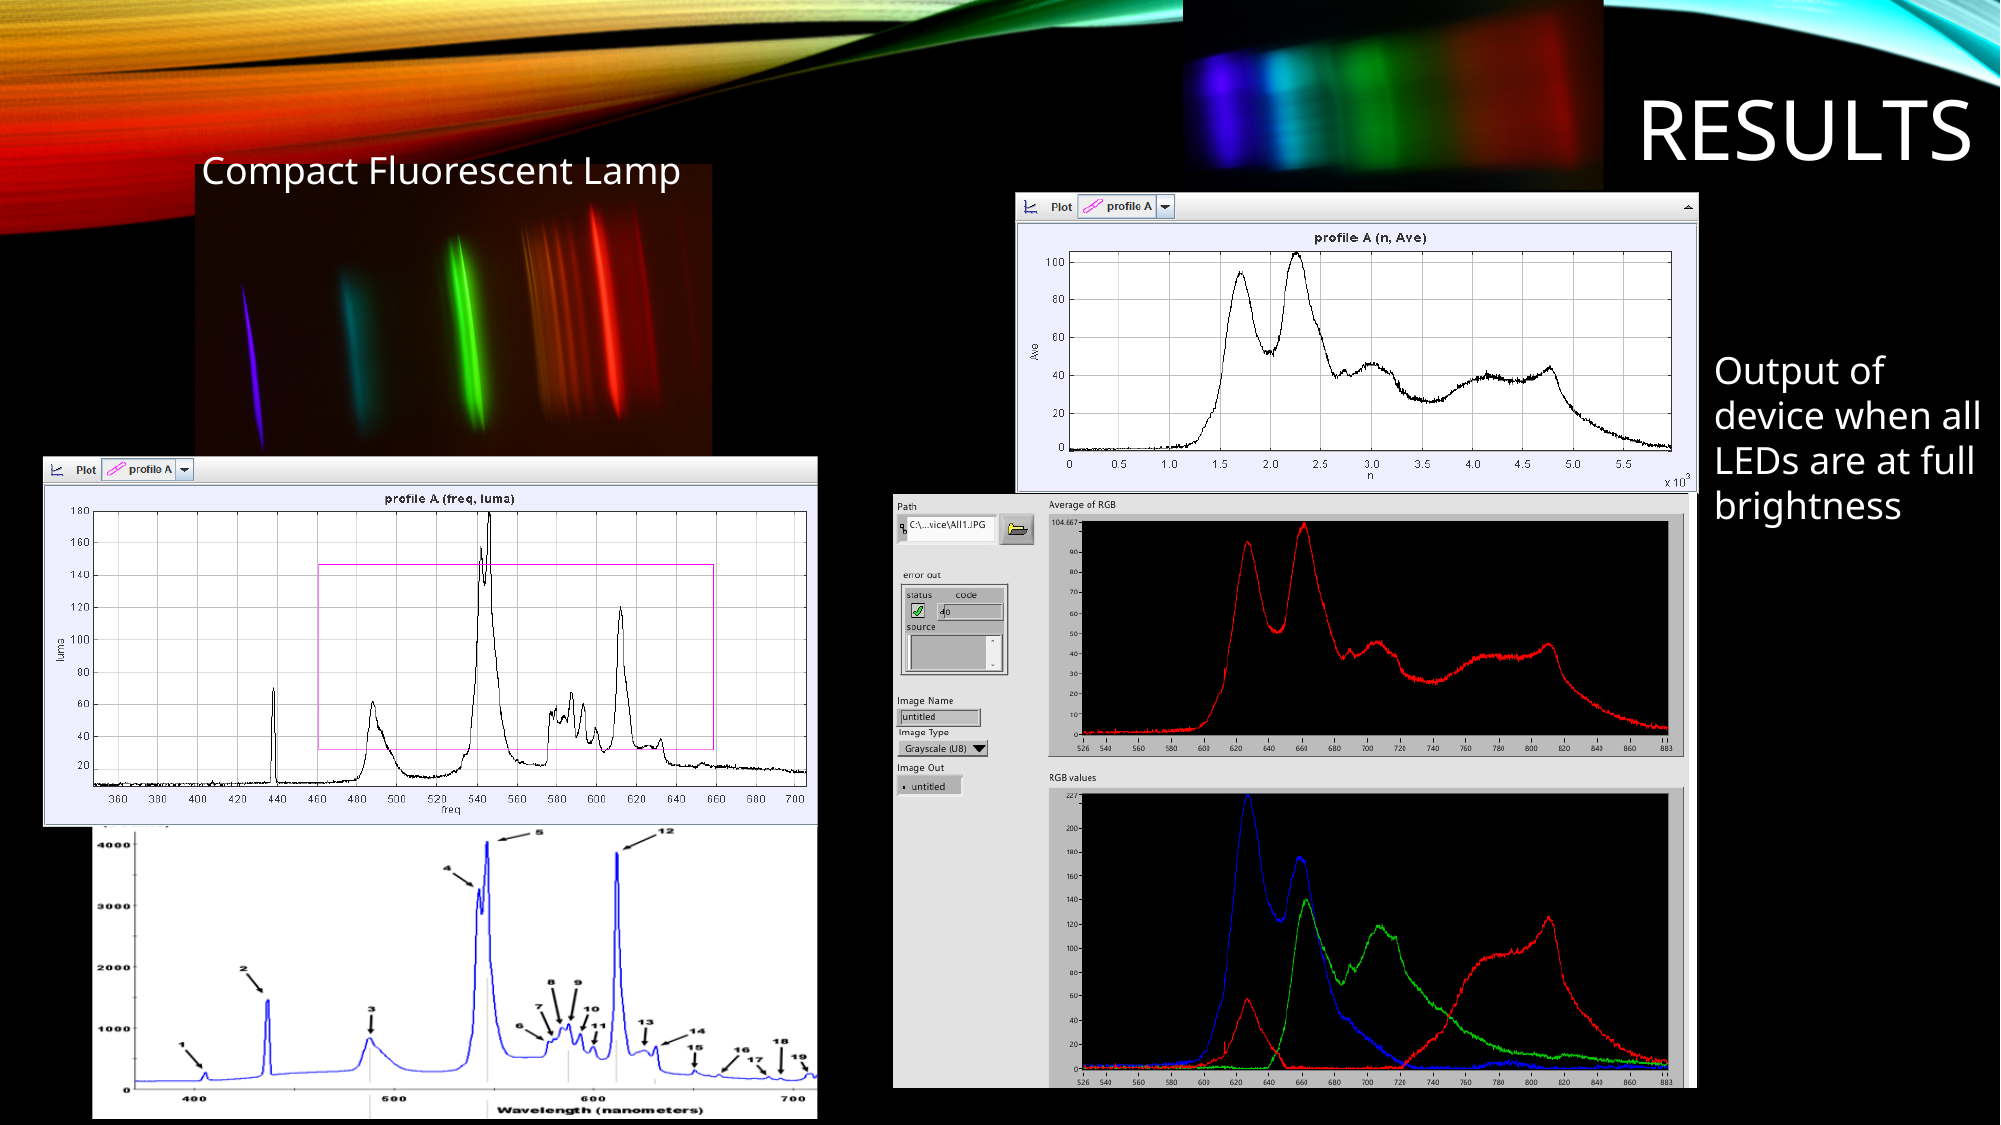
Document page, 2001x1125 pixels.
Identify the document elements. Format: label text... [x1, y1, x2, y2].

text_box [42, 455, 818, 1120]
picture [0, 0, 2000, 237]
title Results [577, 27, 1990, 240]
text_box Output of device when all LEDs are at full brightness [1699, 339, 2000, 535]
text_box Compact Fluorescent Lamp [186, 139, 762, 200]
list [194, 163, 713, 455]
picture [892, 192, 1700, 1088]
